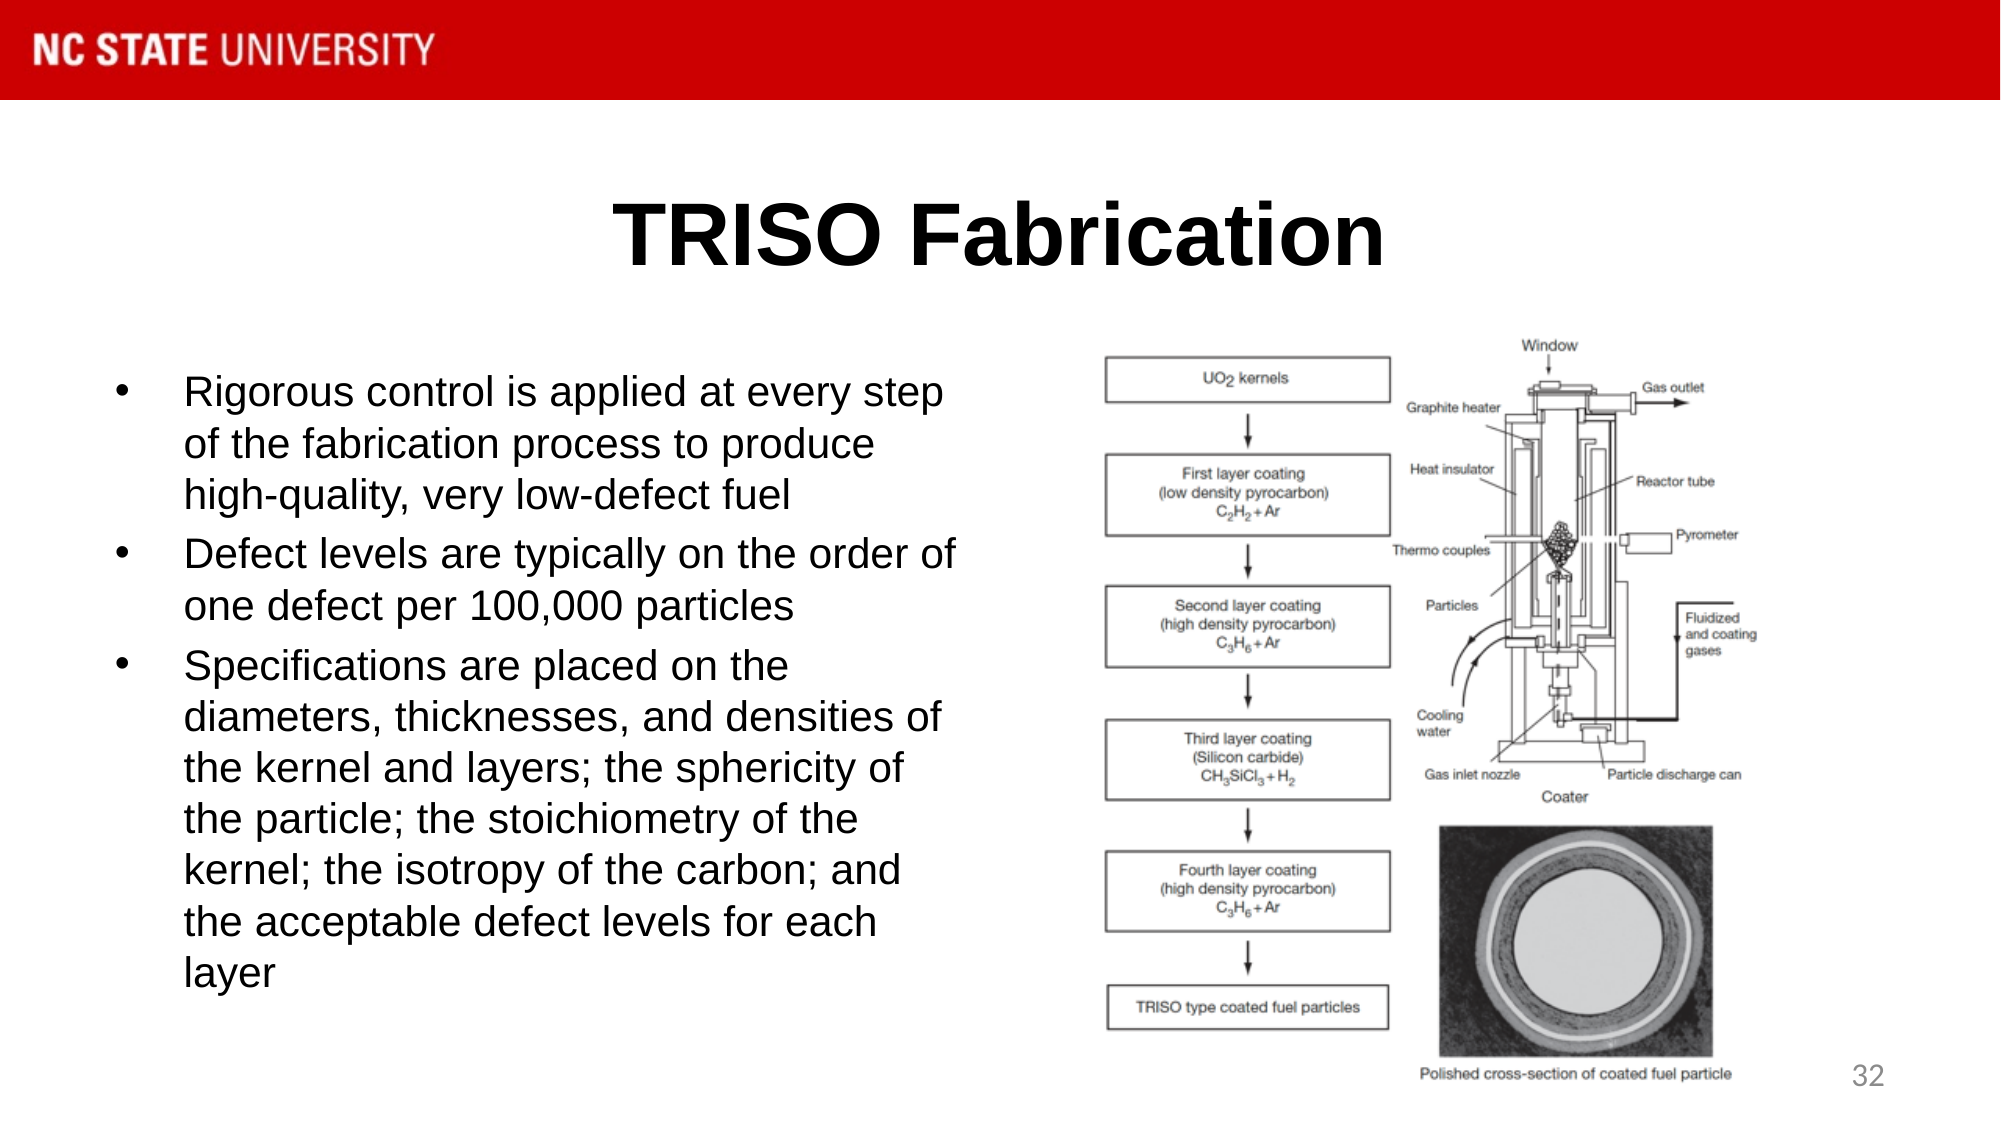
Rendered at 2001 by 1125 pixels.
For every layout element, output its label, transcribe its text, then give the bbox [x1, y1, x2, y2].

slide_number 32 [1433, 1042, 1900, 1103]
picture [0, 0, 2001, 100]
list Rigorous control is applied at every step of the fabrication process to produce high-quality, very low-defect fuel Defect levels are typically on the order of one defect per 100,000 particles Specifications are placed on the diameters, thicknesses, and densities of the kernel and layers; the sphericity of the particle; the stoichiometry of the kernel; the isotropy of the carbon; and the acceptable defect levels for each layer [99, 356, 984, 1005]
title TRISO Fabrication [99, 142, 1900, 318]
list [1093, 317, 1768, 1091]
